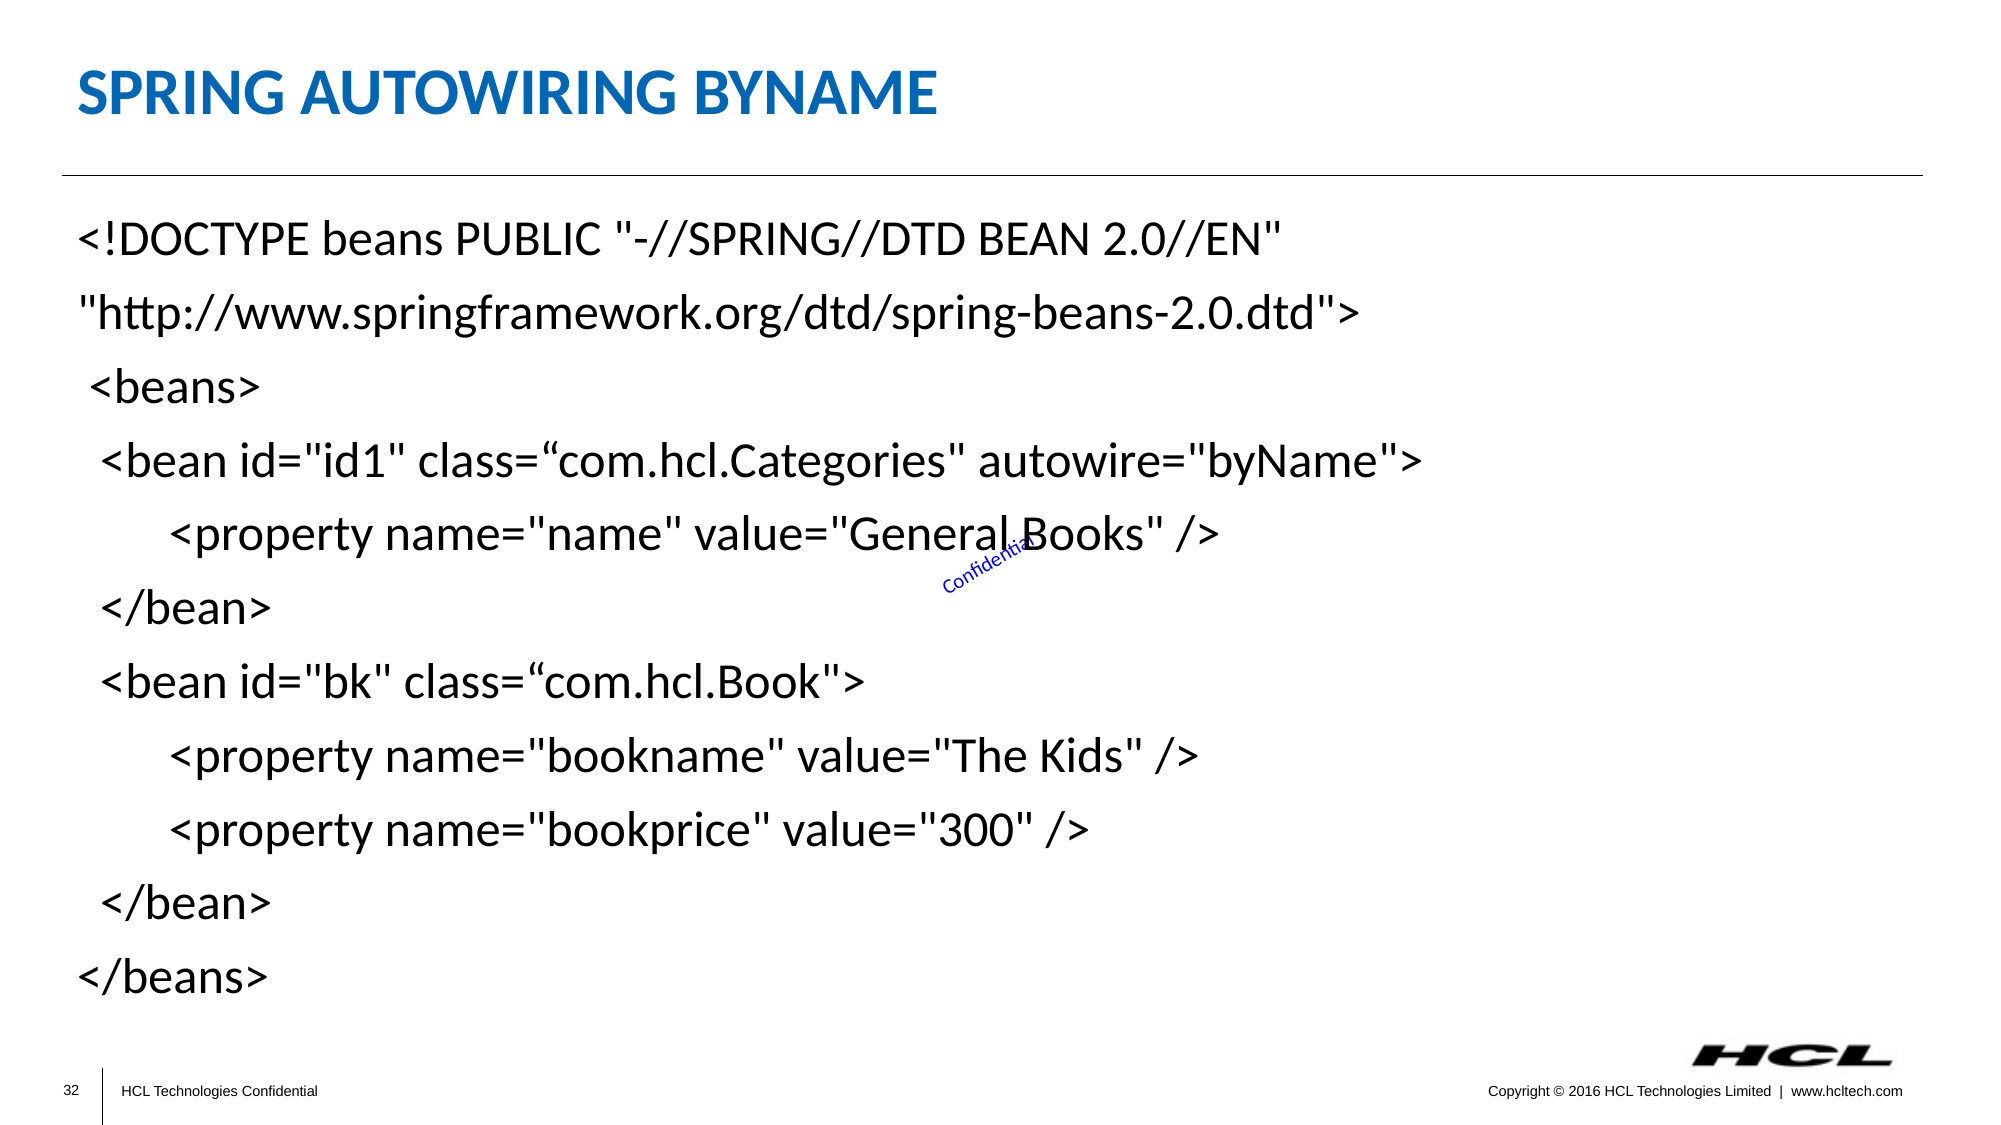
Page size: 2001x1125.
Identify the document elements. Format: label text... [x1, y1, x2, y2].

list <!DOCTYPE beans PUBLIC "-//SPRING//DTD BEAN 2.0//EN" "http://www.springframework.org/dtd/spring-beans-2.0.dtd"> <beans> <bean id="id1" class=“com.hcl.Categories" autowire="byName"> <property name="name" value="General Books" /> </bean> <bean id="bk" class=“com.hcl.Book"> <property name="bookname" value="The Kids" /> <property name="bookprice" value="300" /> </bean> </beans> [62, 204, 1924, 1014]
picture [1660, 1024, 1924, 1080]
title Spring Autowiring byName [62, 42, 1781, 144]
